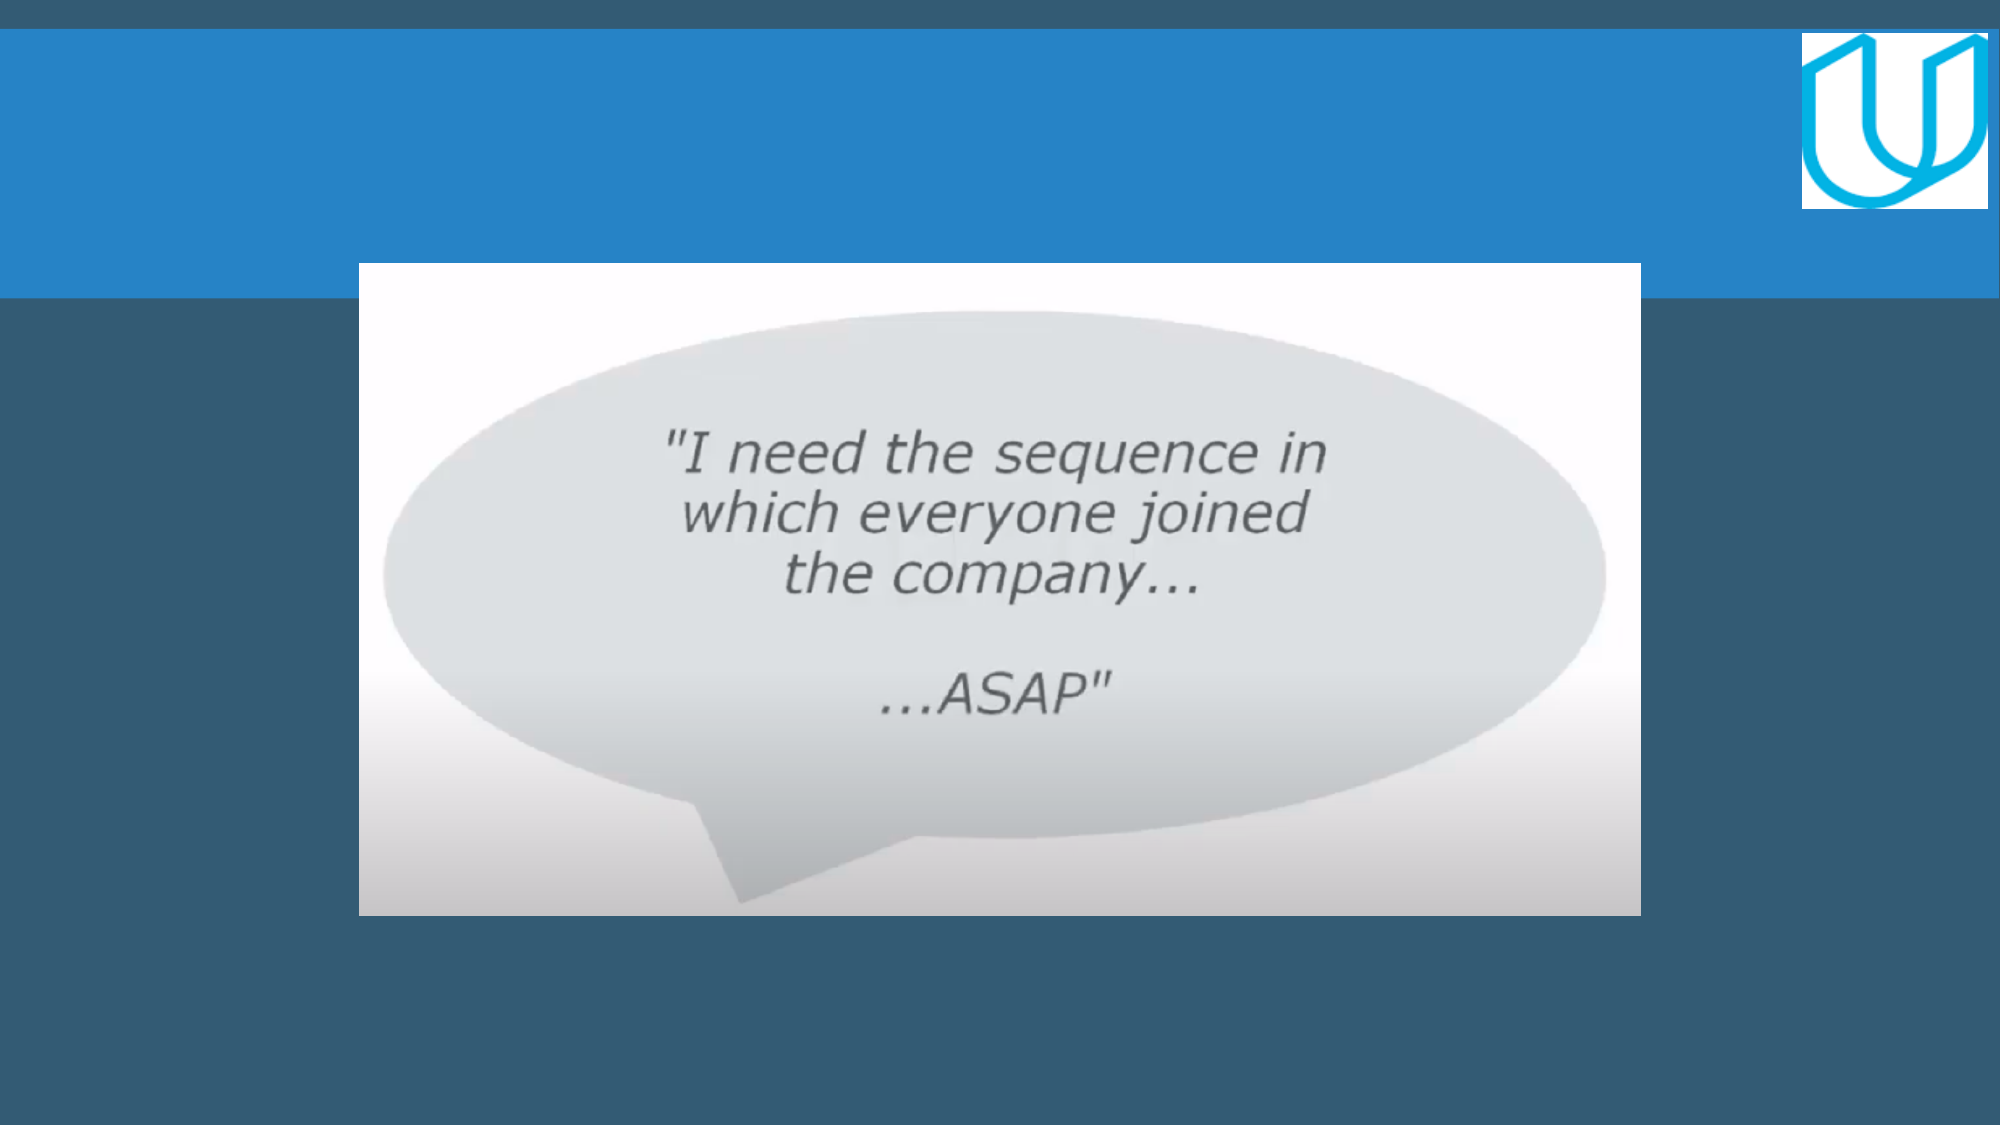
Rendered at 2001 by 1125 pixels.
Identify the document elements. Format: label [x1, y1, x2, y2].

picture [1932, 48, 1973, 166]
picture [358, 262, 1641, 916]
text_box [99, 44, 1900, 233]
picture [1900, 175, 1911, 189]
picture [1900, 124, 1988, 209]
picture [1802, 33, 1988, 167]
